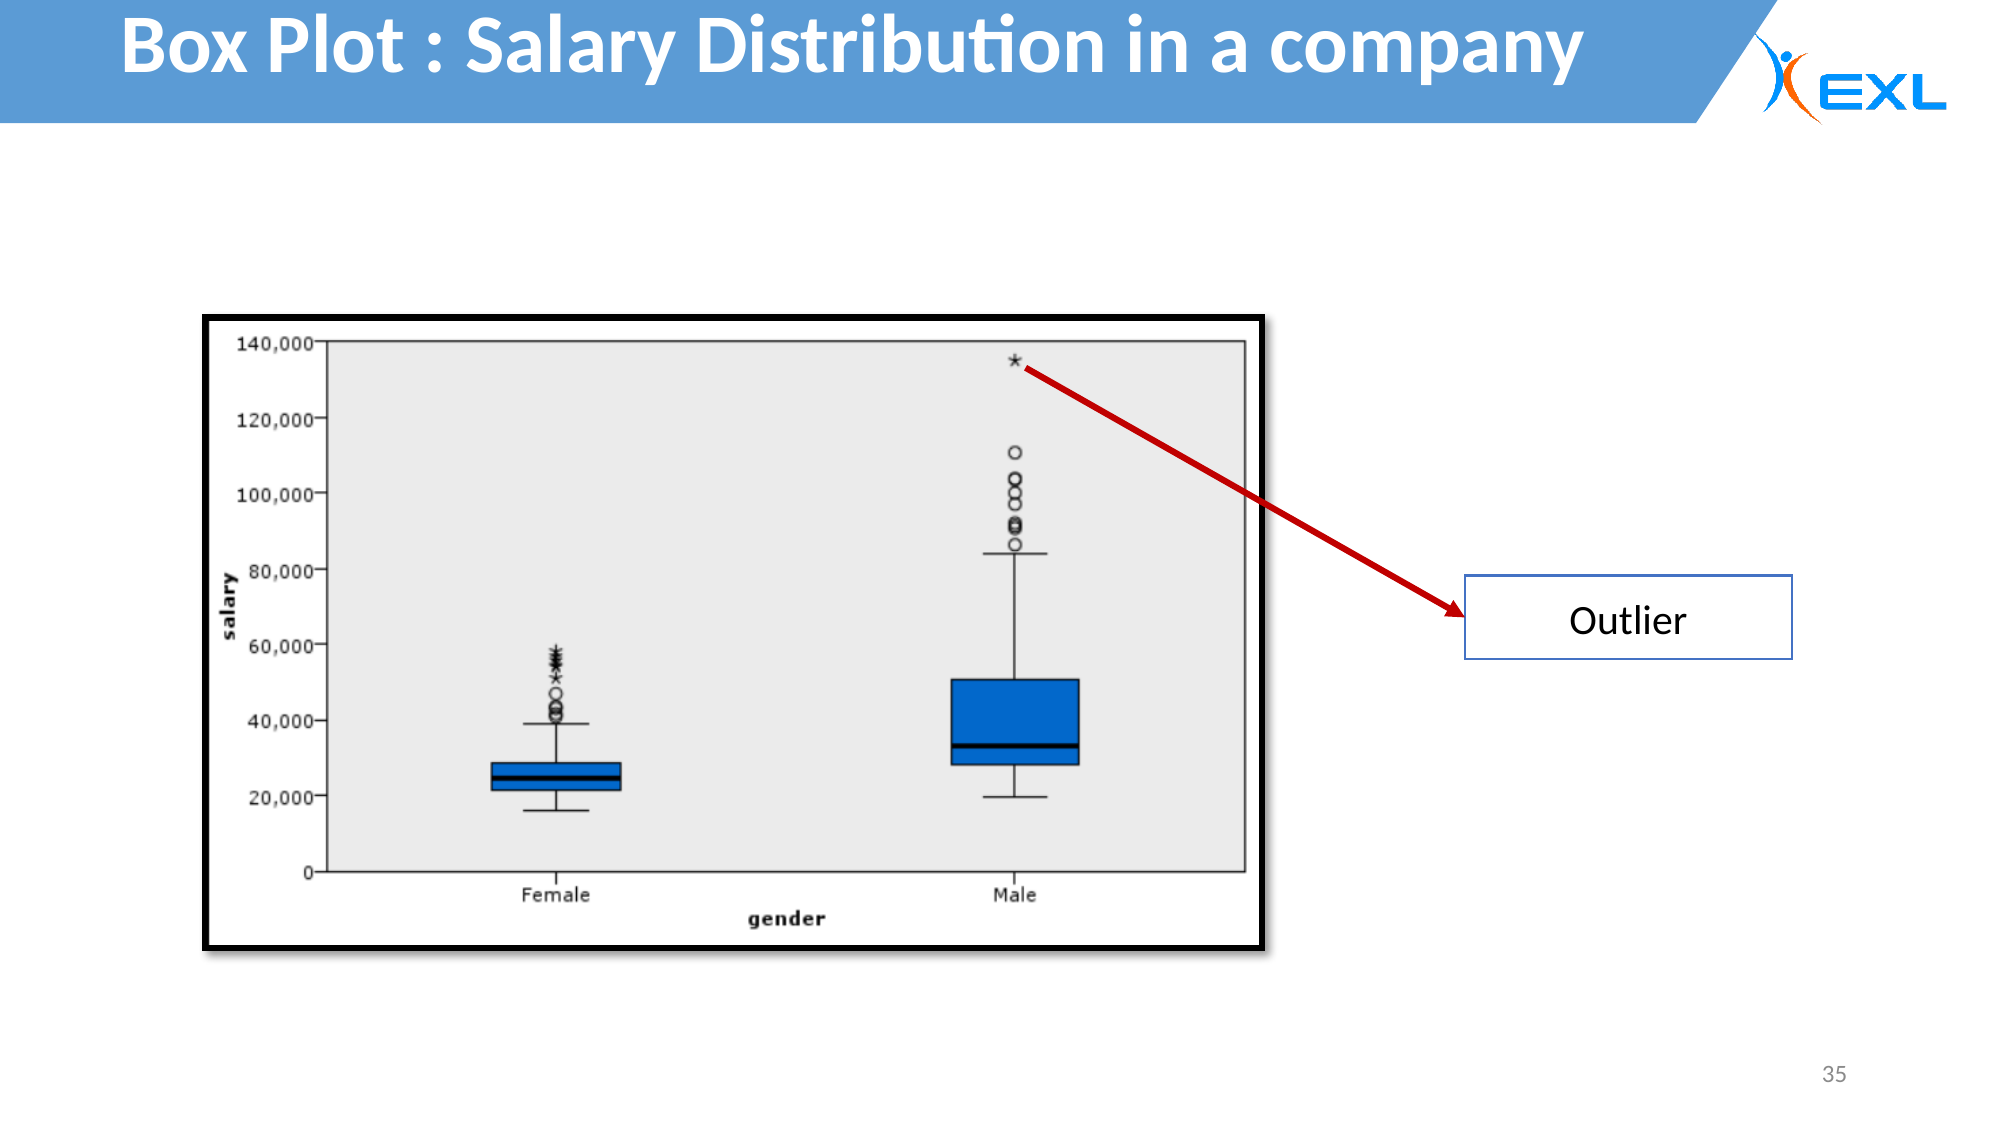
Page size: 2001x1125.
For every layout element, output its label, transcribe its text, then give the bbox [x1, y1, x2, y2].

text_box Outlier [1464, 574, 1793, 660]
picture [208, 320, 1259, 946]
picture [1831, 27, 1947, 125]
title Box Plot : Salary Distribution in a company [105, 0, 1831, 159]
slide_number 35 [1412, 1042, 1863, 1103]
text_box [1025, 367, 1466, 618]
